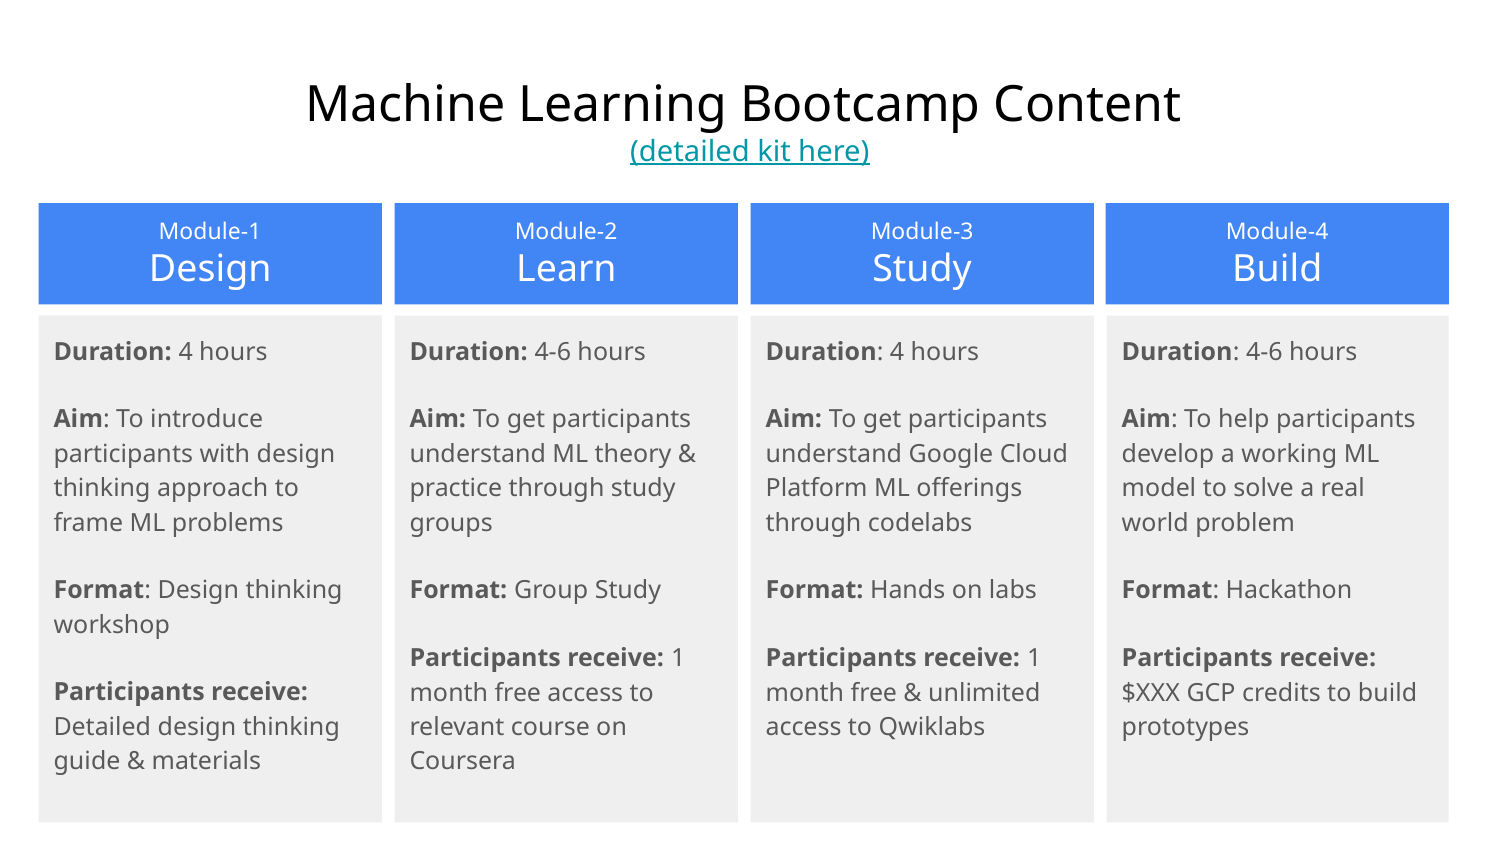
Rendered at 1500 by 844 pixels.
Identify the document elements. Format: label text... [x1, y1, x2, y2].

text_box Module-4 Build [1105, 203, 1449, 305]
title Machine Learning Bootcamp Content (detailed kit here) [51, 92, 1449, 187]
text_box Duration: 4-6 hours Aim: To get participants understand ML theory & practice through study groups Format: Group Study Participants receive: 1 month free access to relevant course on Coursera [394, 315, 738, 823]
text_box Module-1 Design [38, 203, 382, 305]
text_box Module-3 Study [750, 203, 1094, 305]
text_box Duration: 4 hours Aim: To introduce participants with design thinking approach to frame ML problems Format: Design thinking workshop Participants receive: Detailed design thinking guide & materials [38, 315, 382, 823]
text_box Module-2 Learn [394, 203, 738, 305]
text_box Duration: 4-6 hours Aim: To help participants develop a working ML model to solve a real world problem Format: Hackathon Participants receive: $XXX GCP credits to build prototypes [1106, 315, 1449, 823]
text_box Duration: 4 hours Aim: To get participants understand Google Cloud Platform ML offerings through codelabs Format: Hands on labs Participants receive: 1 month free & unlimited access to Qwiklabs [750, 315, 1094, 823]
